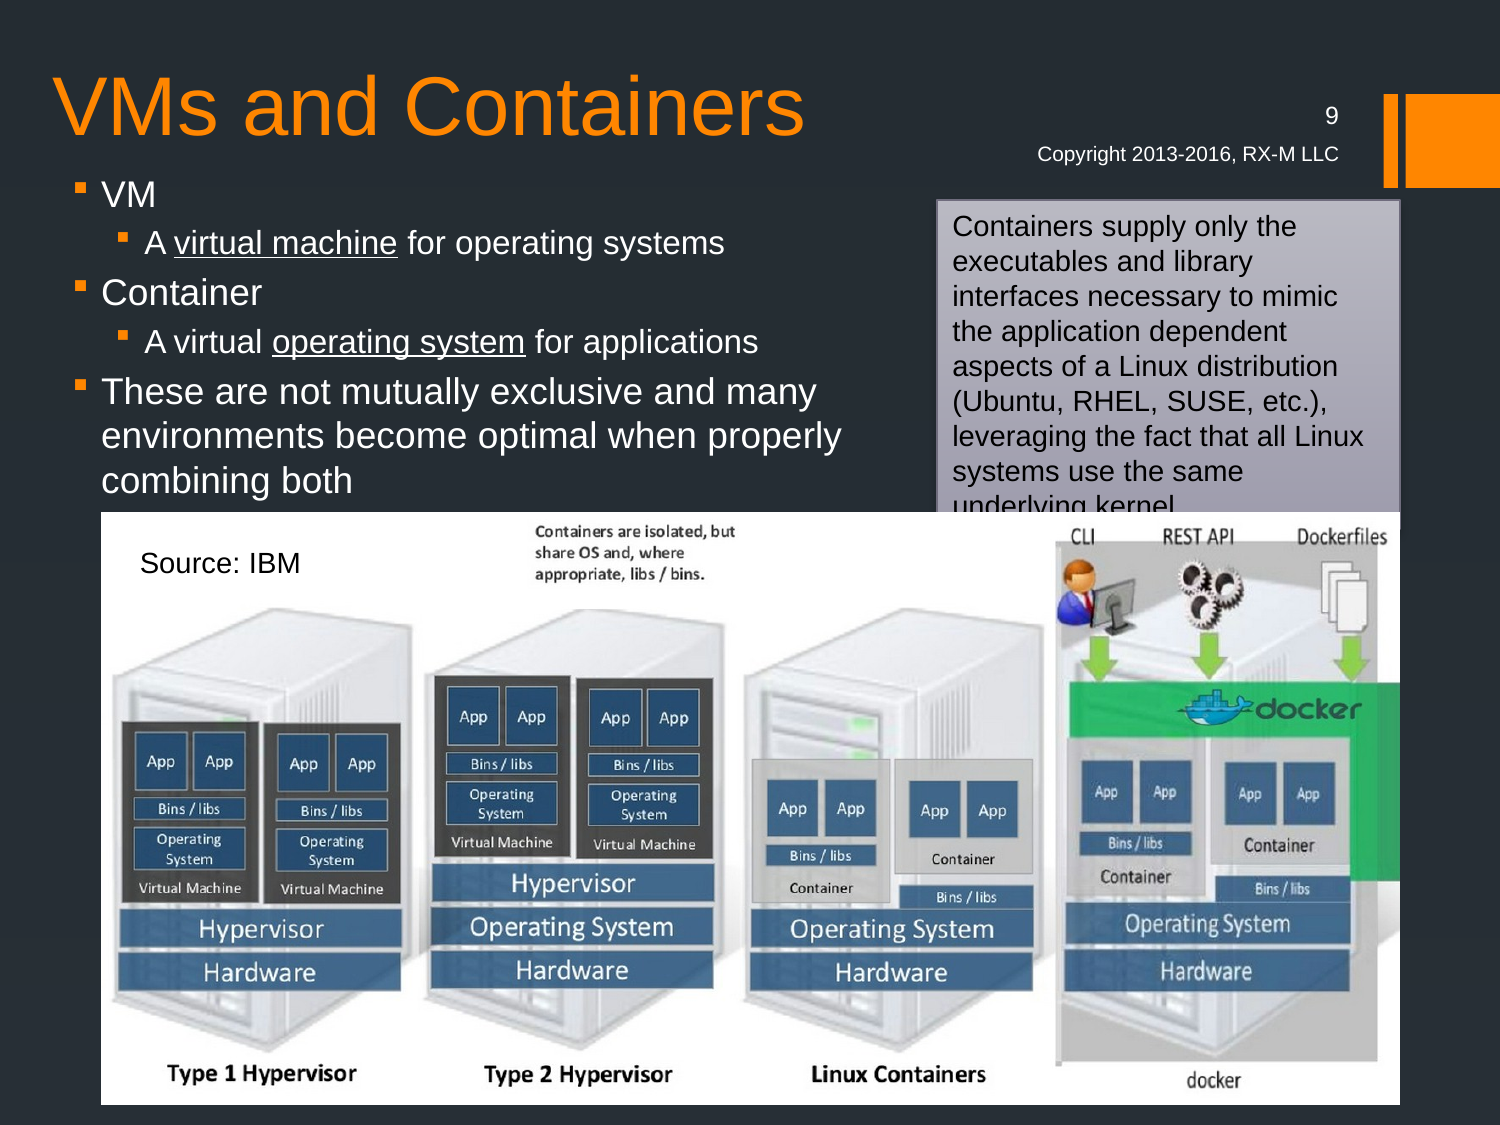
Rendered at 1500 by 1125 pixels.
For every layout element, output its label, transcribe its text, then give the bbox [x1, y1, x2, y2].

slide_number 9 [1199, 90, 1355, 140]
text_box Containers supply only the executables and library interfaces necessary to mimic the application dependent aspects of a Linux distribution (Ubuntu, RHEL, SUSE, etc.), leveraging the fact that all Linux systems use the same underlying kernel [936, 199, 1401, 511]
picture [101, 511, 1401, 1105]
footer Copyright 2013-2016, RX-M LLC [985, 140, 1355, 190]
title VMs and Containers [37, 12, 1238, 160]
list VM A virtual machine for operating systems Container A virtual operating system for applications These are not mutually exclusive and many environments become optimal when properly combining both [50, 162, 938, 512]
